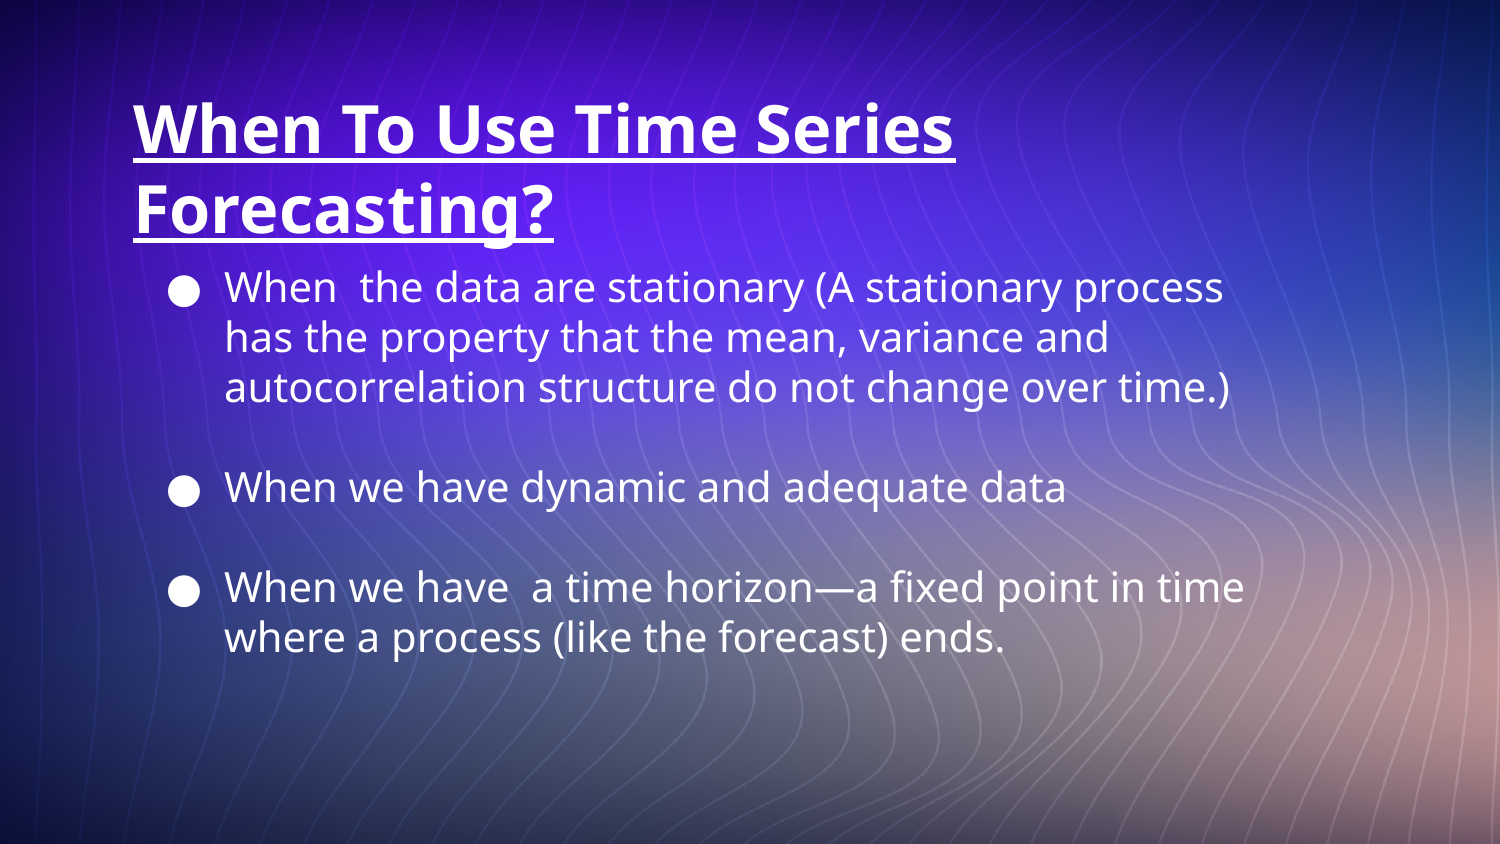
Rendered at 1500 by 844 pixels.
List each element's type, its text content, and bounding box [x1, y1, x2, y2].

title When To Use Time Series Forecasting? [118, 71, 1382, 166]
picture [0, 0, 1500, 844]
text_box When the data are stationary (A stationary process has the property that the mean, variance and autocorrelation structure do not change over time.) When we have dynamic and adequate data When we have a time horizon—a fixed point in time where a process (like the forecast) ends. [134, 245, 1310, 677]
